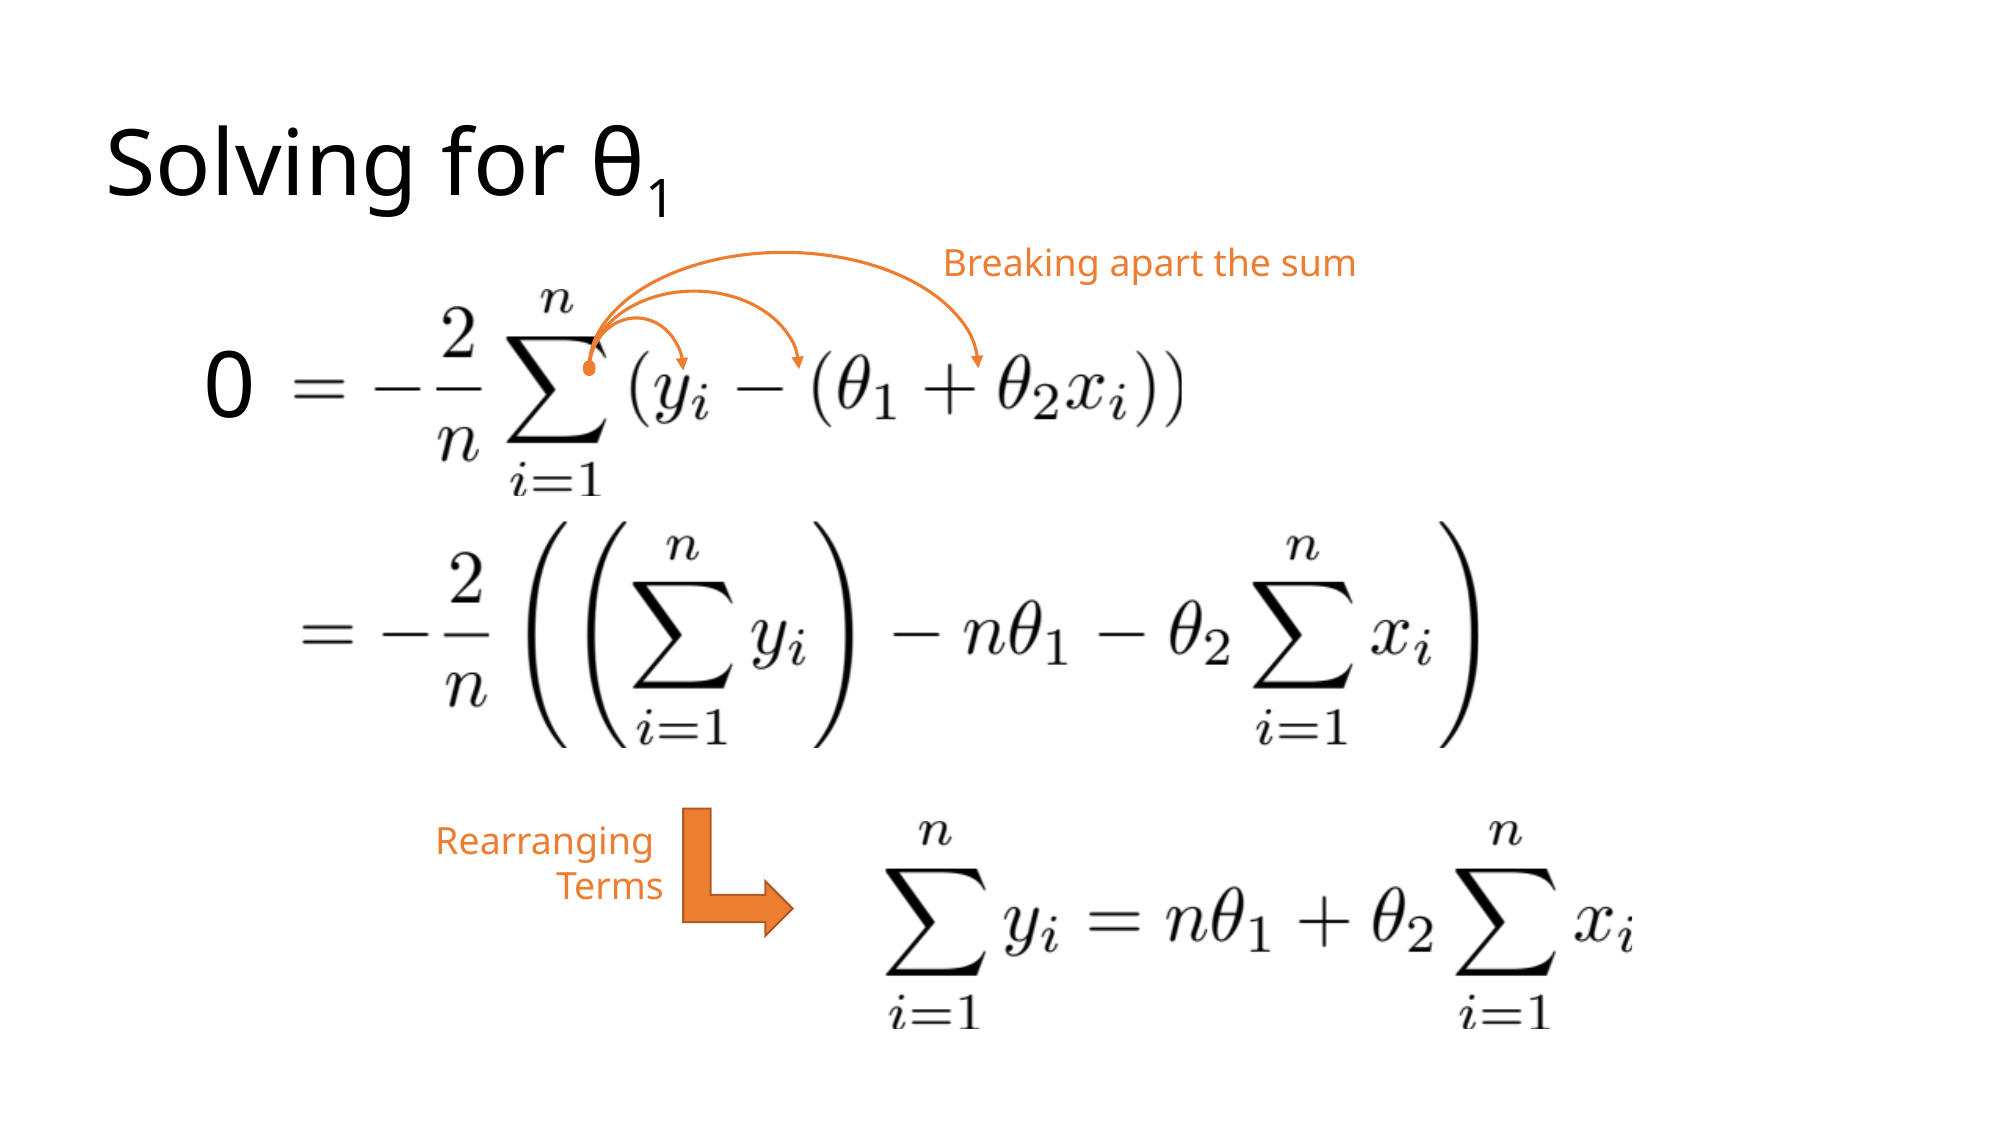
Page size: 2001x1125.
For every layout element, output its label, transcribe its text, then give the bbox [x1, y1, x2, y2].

picture [294, 289, 1182, 496]
picture [301, 520, 1479, 749]
picture [884, 821, 1633, 1029]
text_box Rearranging Terms [420, 809, 679, 915]
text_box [589, 231, 1379, 484]
title Solving for θ1 [90, 52, 1863, 271]
text_box [682, 807, 795, 939]
text_box 0 [189, 317, 272, 443]
